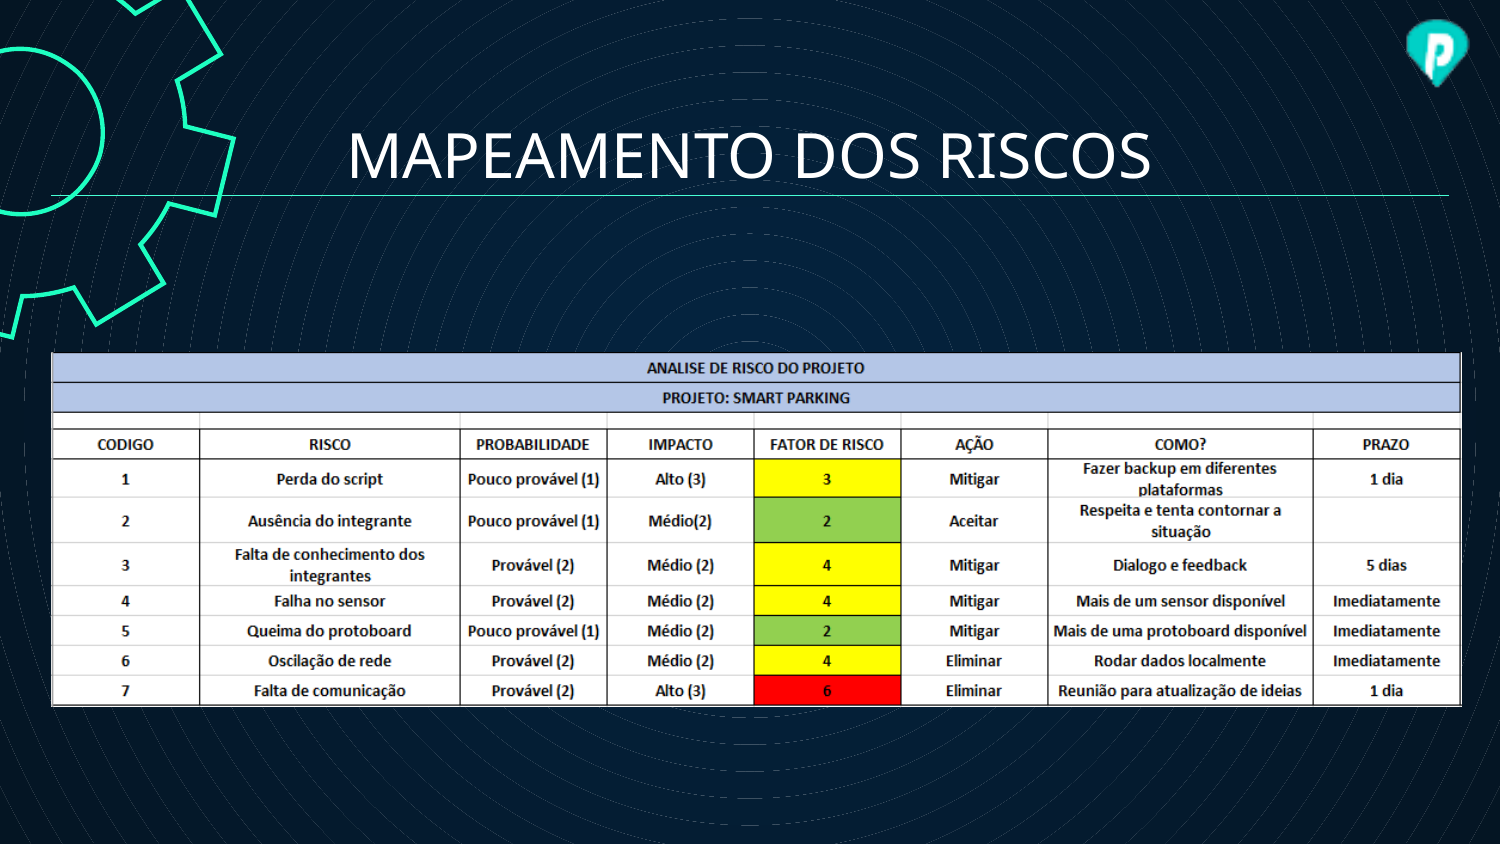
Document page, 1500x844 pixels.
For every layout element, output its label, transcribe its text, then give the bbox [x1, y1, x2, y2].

title MAPEAMENTO DOS RISCOS [51, 106, 1449, 195]
picture [1403, 18, 1477, 92]
title MAPEAMENTO DOS RISCOS [218, 202, 1449, 206]
picture [50, 351, 1463, 708]
